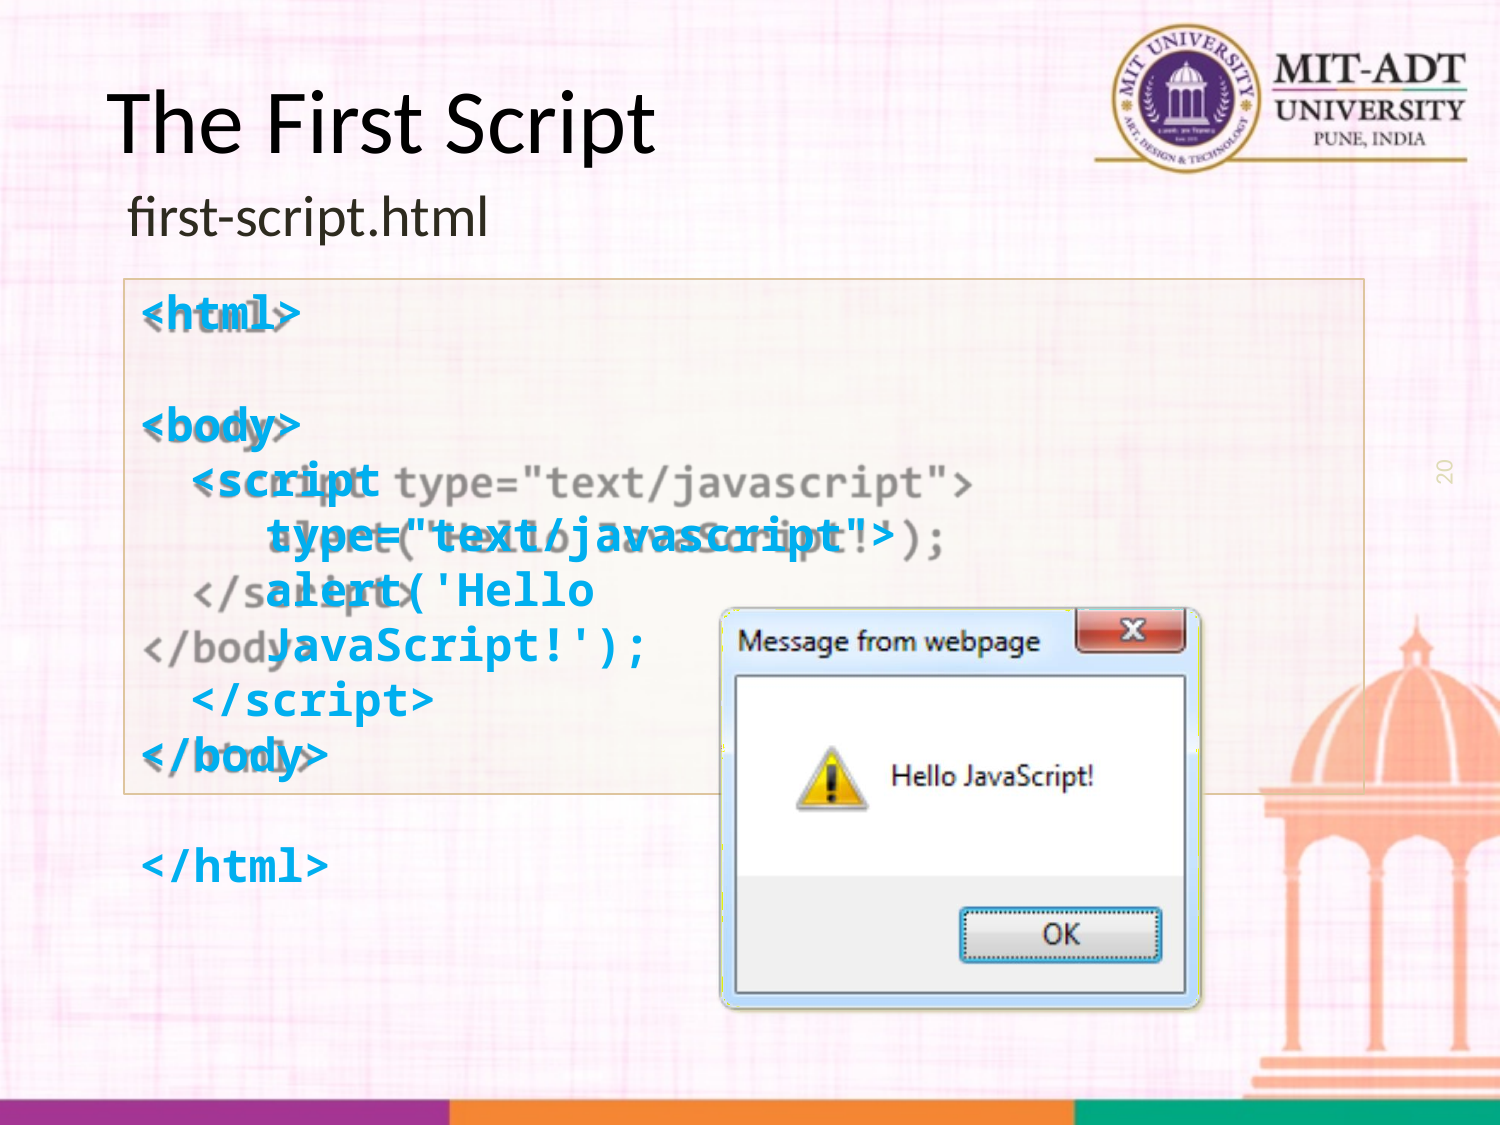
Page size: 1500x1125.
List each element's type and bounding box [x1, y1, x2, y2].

text_box [715, 603, 1210, 1018]
text_box [109, 271, 1365, 815]
picture [0, 0, 1500, 1125]
